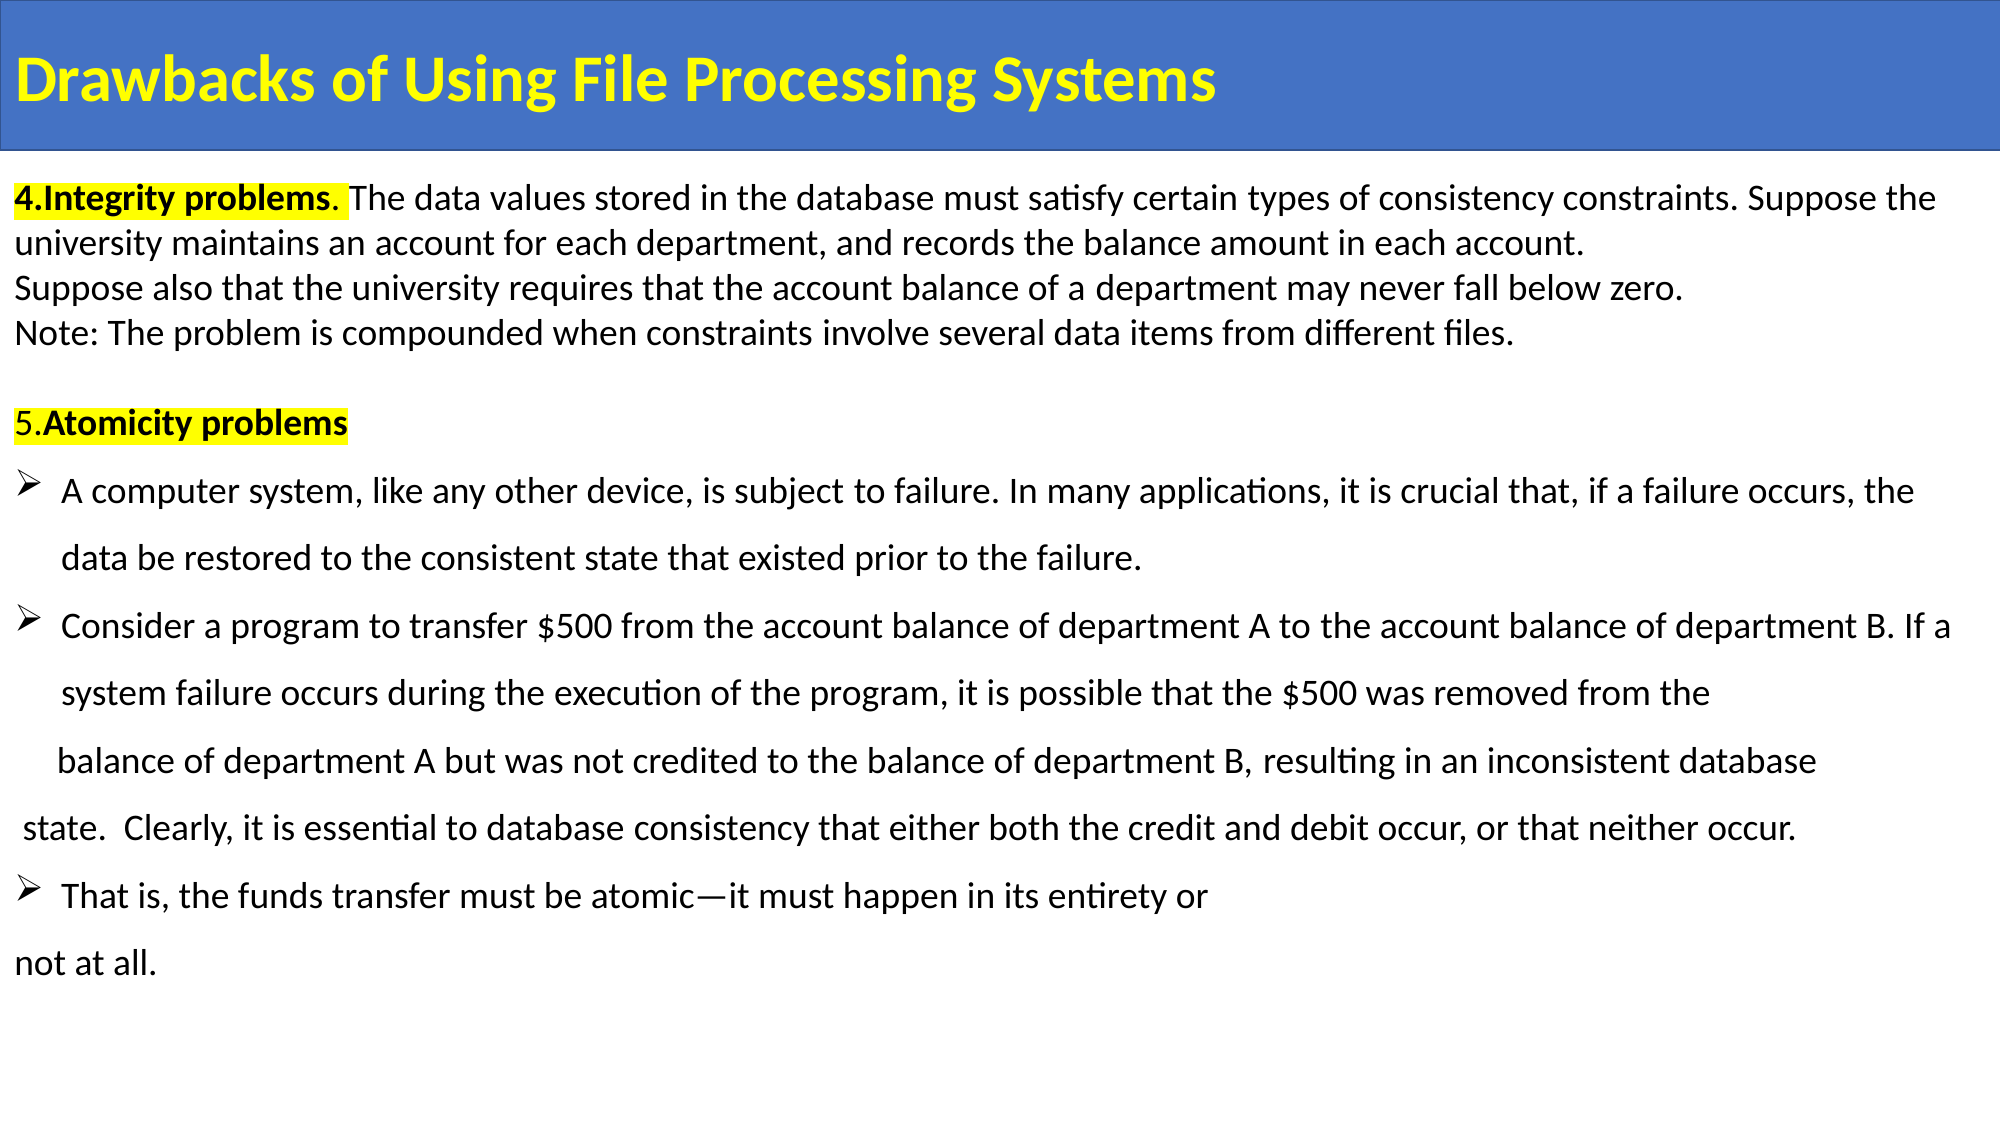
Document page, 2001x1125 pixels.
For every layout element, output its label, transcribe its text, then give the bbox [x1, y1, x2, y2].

text_box 4.Integrity problems. The data values stored in the database must satisfy certain types of consistency constraints. Suppose the university maintains an account for each department, and records the balance amount in each account. Suppose also that the university requires that the account balance of a department may never fall below zero. Note: The problem is compounded when constraints involve several data items from different files. 5.Atomicity problems A computer system, like any other device, is subject to failure. In many applications, it is crucial that, if a failure occurs, the data be restored to the consistent state that existed prior to the failure. Consider a program to transfer $500 from the account balance of department A to the account balance of department B. If a system failure occurs during the execution of the program, it is possible that the $500 was removed from the balance of department A but was not credited to the balance of department B, resulting in an inconsistent database state. Clearly, it is essential to database consistency that either both the credit and debit occur, or that neither occur. That is, the funds transfer must be atomic—it must happen in its entirety or not at all. [0, 165, 1994, 1081]
text_box Drawbacks of Using File Processing Systems [0, 0, 2000, 151]
